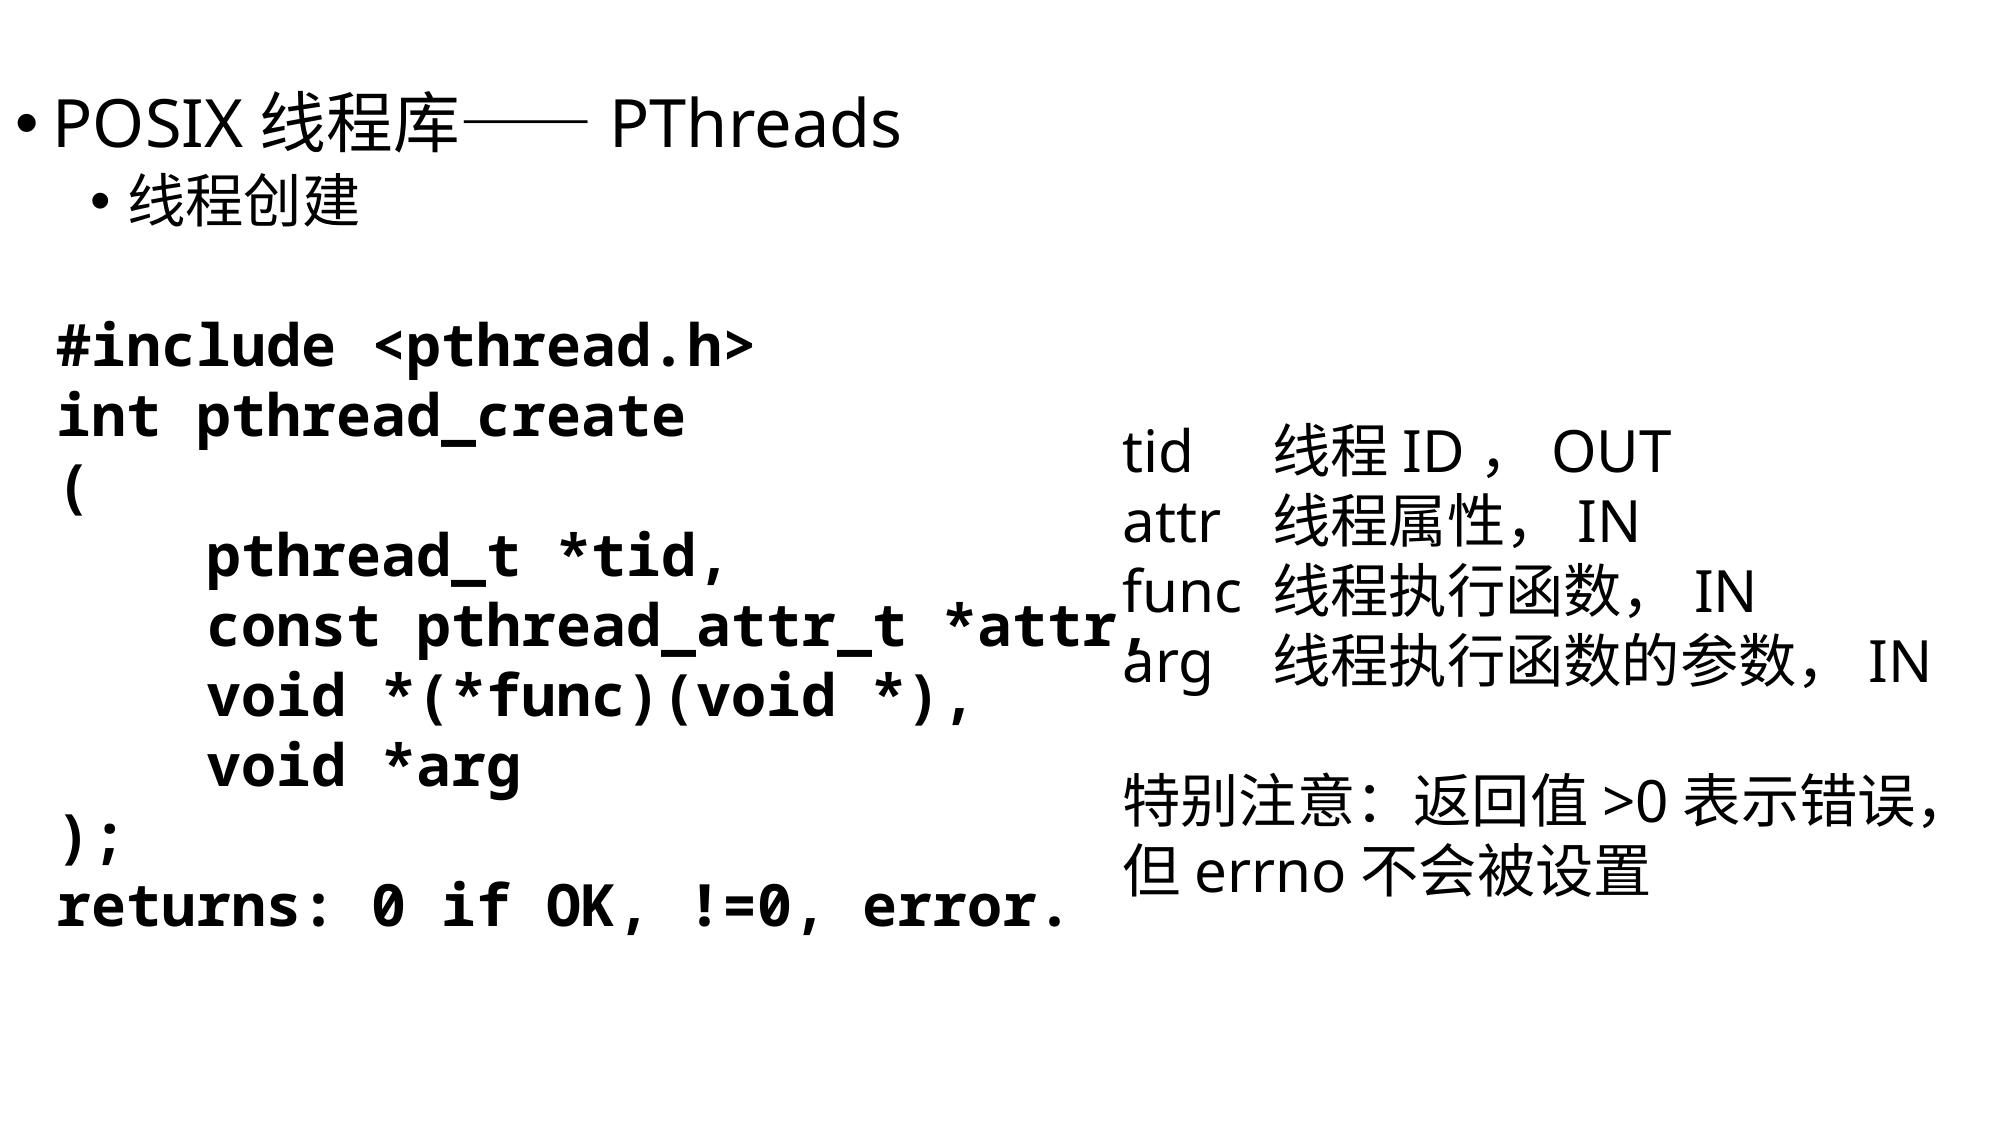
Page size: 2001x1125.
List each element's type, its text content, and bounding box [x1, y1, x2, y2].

text_box tid 线程ID，OUT attr 线程属性，IN func 线程执行函数，IN arg 线程执行函数的参数，IN 特别注意：返回值>0表示错误，但errno不会被设置 [957, 406, 1958, 912]
list POSIX线程库——PThreads 线程创建 [0, 82, 1350, 975]
text_box #include <pthread.h> int pthread_create ( pthread_t *tid, const pthread_attr_t *attr, void *(*func)(void *), void *arg ); returns: 0 if OK, !=0, error. [42, 300, 1260, 946]
